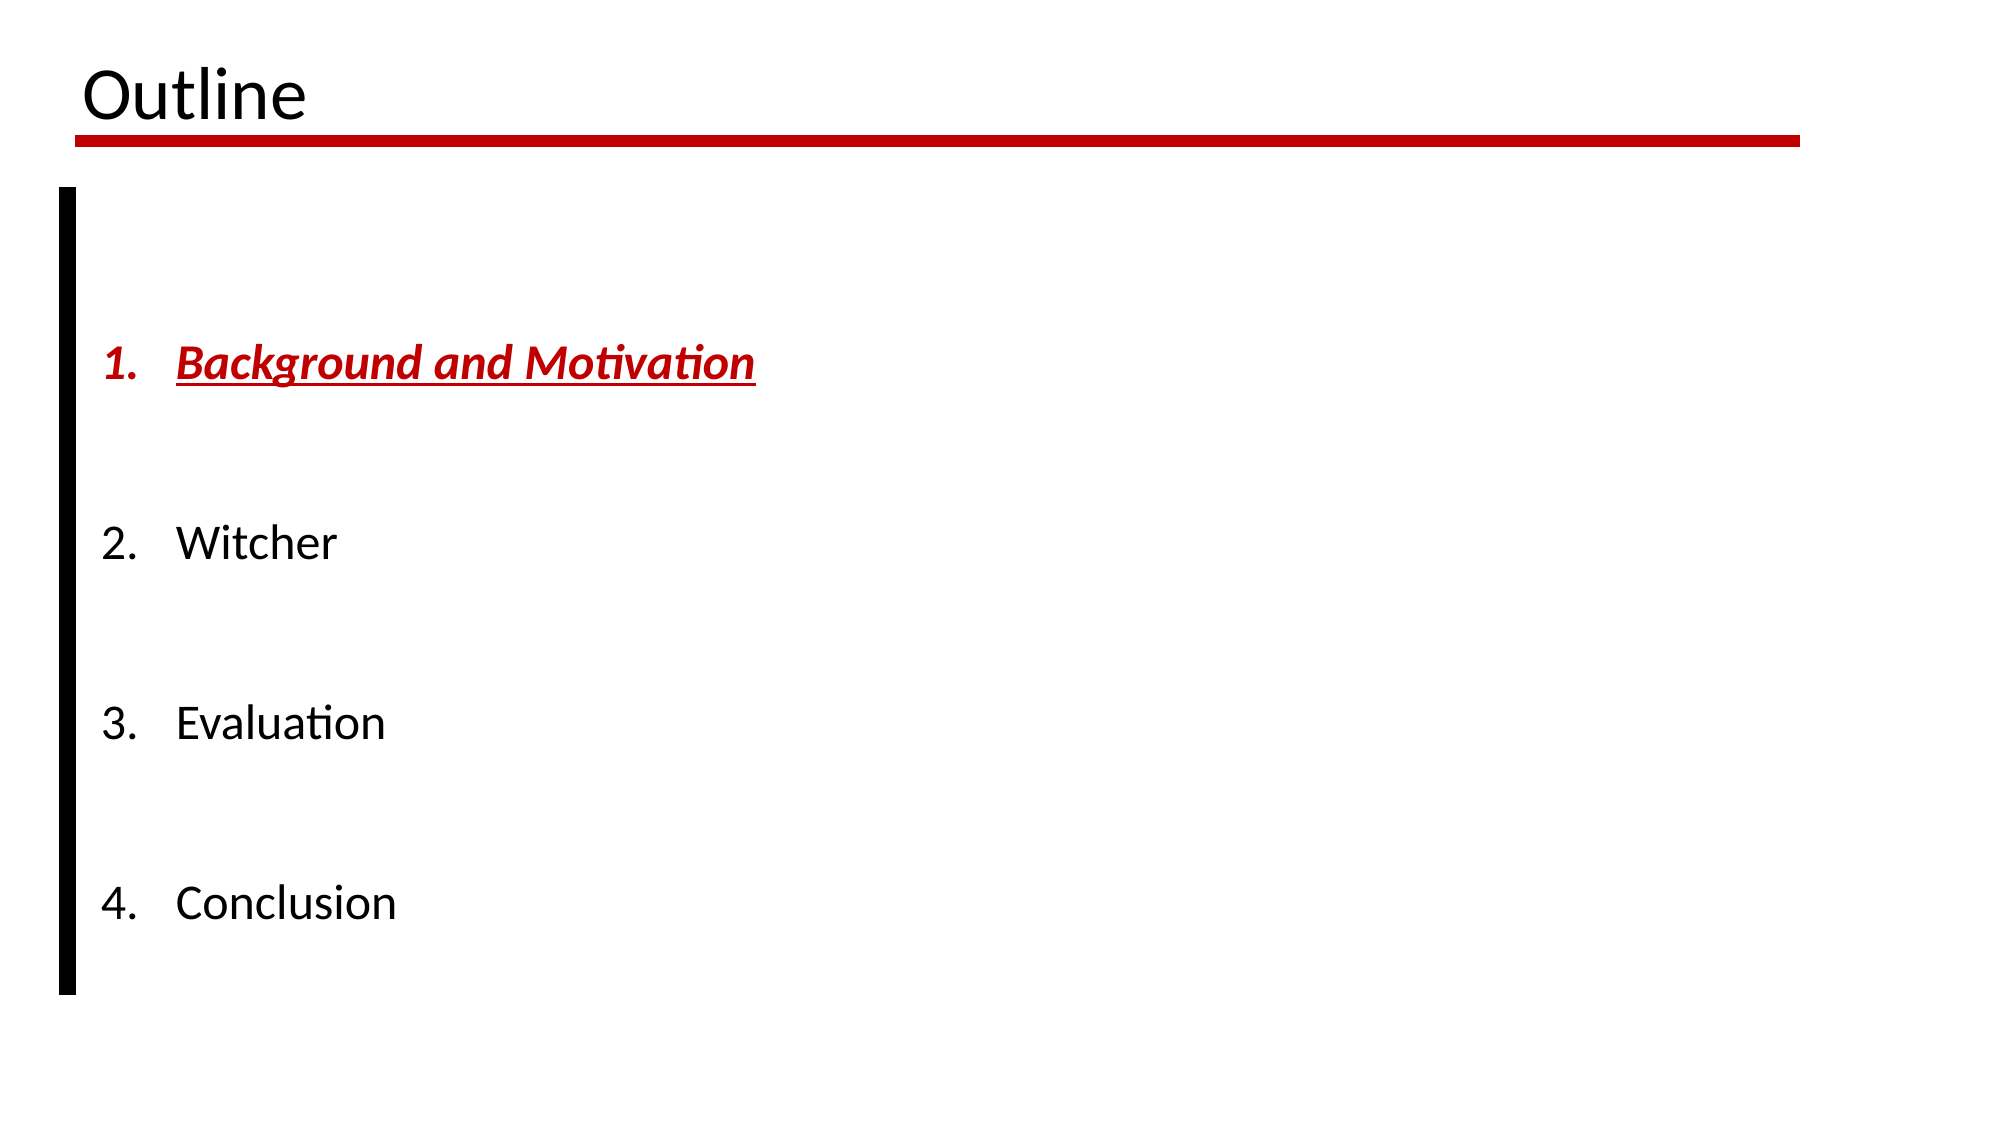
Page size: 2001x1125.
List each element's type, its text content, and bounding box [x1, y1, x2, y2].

text_box Outline [67, 59, 1793, 144]
text_box Background and Motivation Witcher Evaluation Conclusion [85, 201, 771, 937]
text_box [59, 187, 76, 995]
